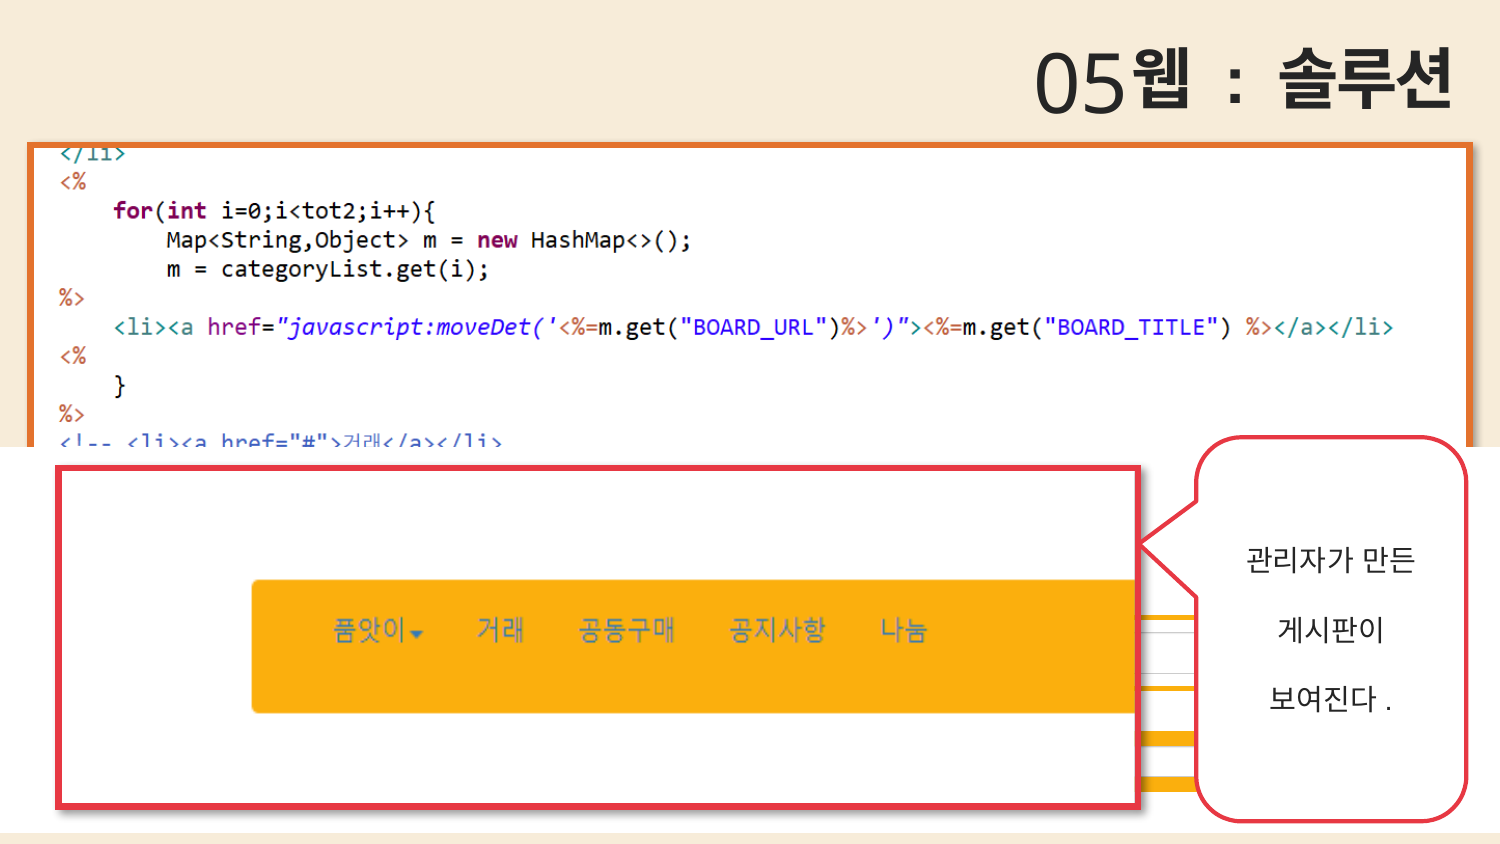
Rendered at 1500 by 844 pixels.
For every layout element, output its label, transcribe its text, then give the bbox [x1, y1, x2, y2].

text_box 05 [990, 40, 1171, 106]
text_box 웹 : 솔루션 [1116, 22, 1500, 117]
picture [0, 147, 1500, 834]
